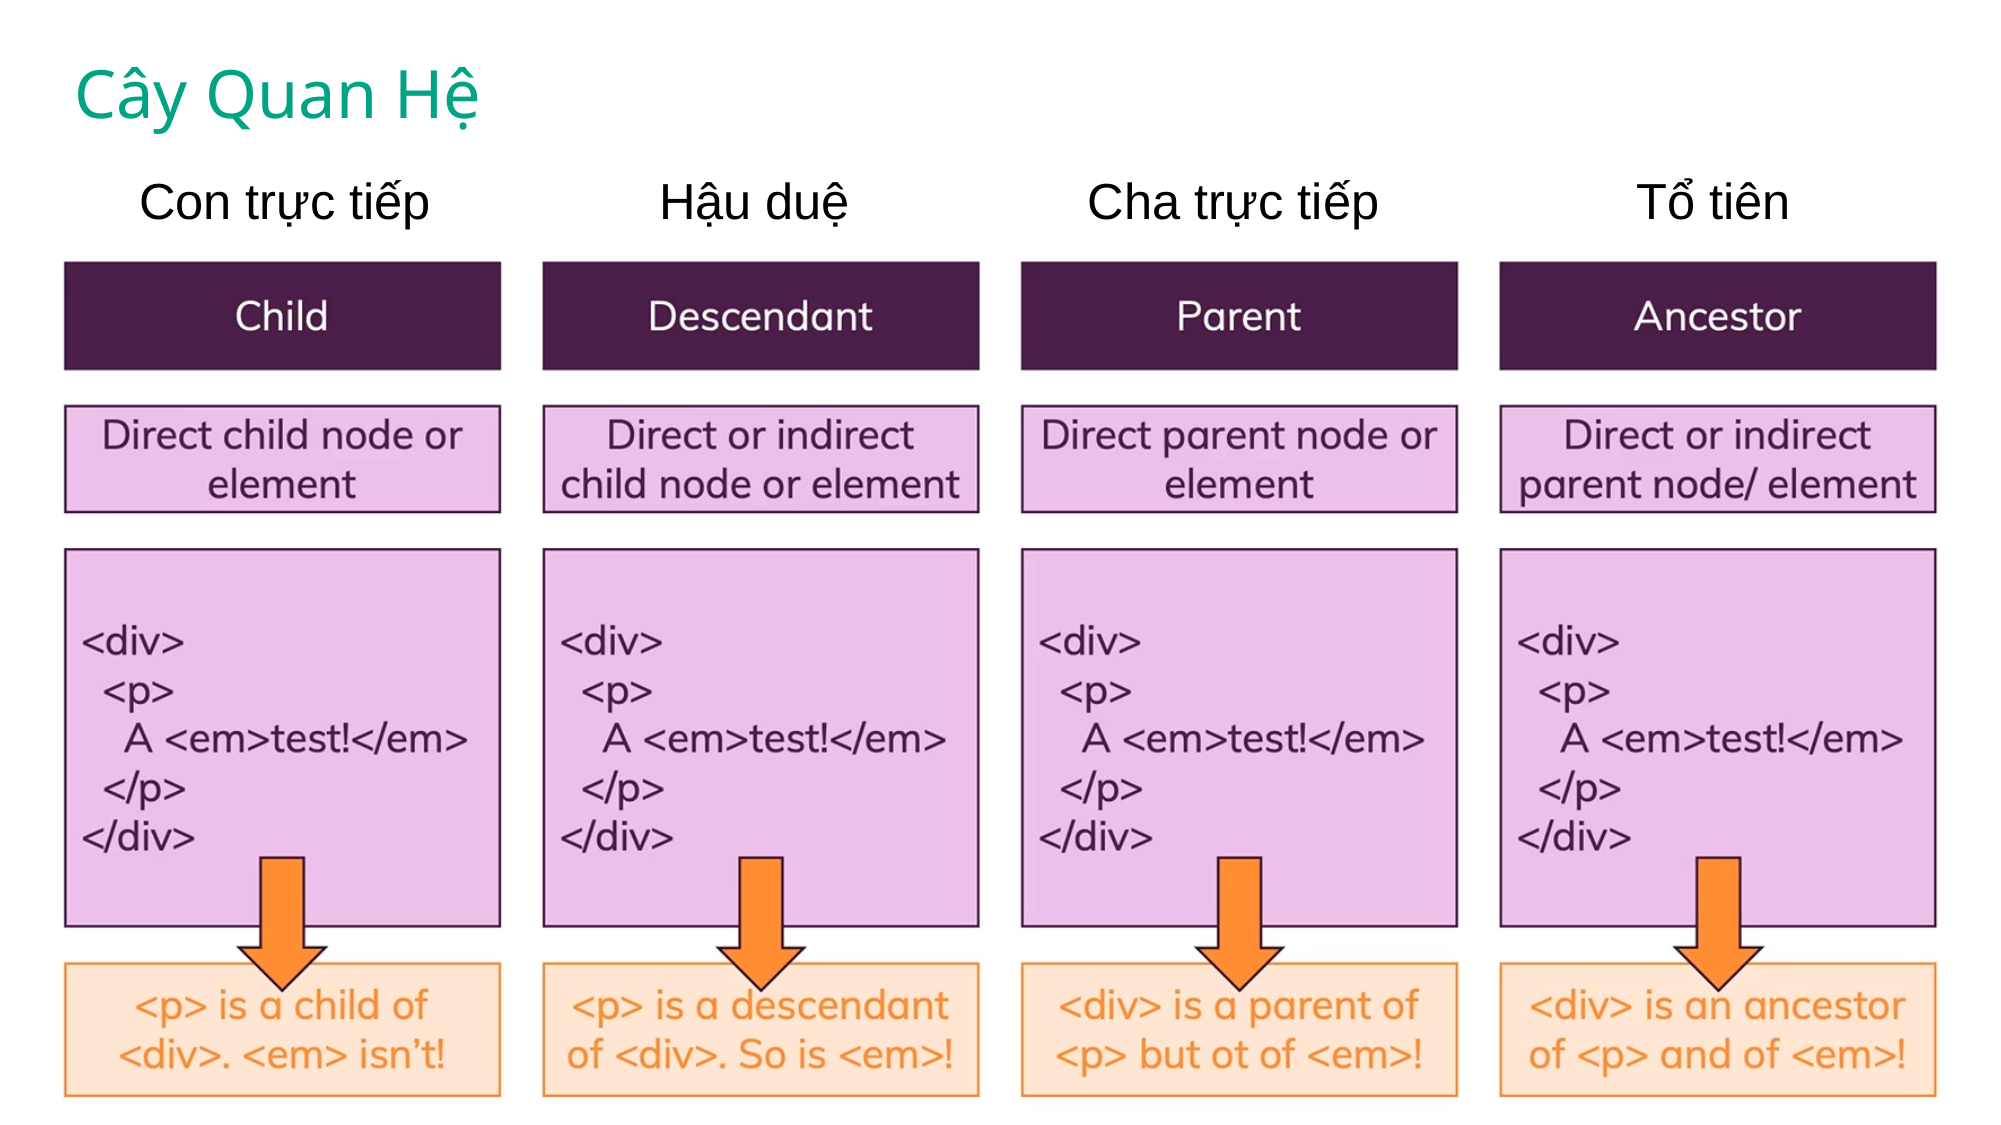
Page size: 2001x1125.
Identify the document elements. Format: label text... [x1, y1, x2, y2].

picture [44, 243, 1956, 1125]
text_box Tổ tiên [1500, 158, 1927, 240]
text_box Hậu duệ [542, 158, 967, 240]
text_box Cha trực tiếp [1012, 158, 1456, 240]
title Cây Quan Hệ [66, 41, 1867, 143]
text_box Con trực tiếp [72, 158, 497, 240]
